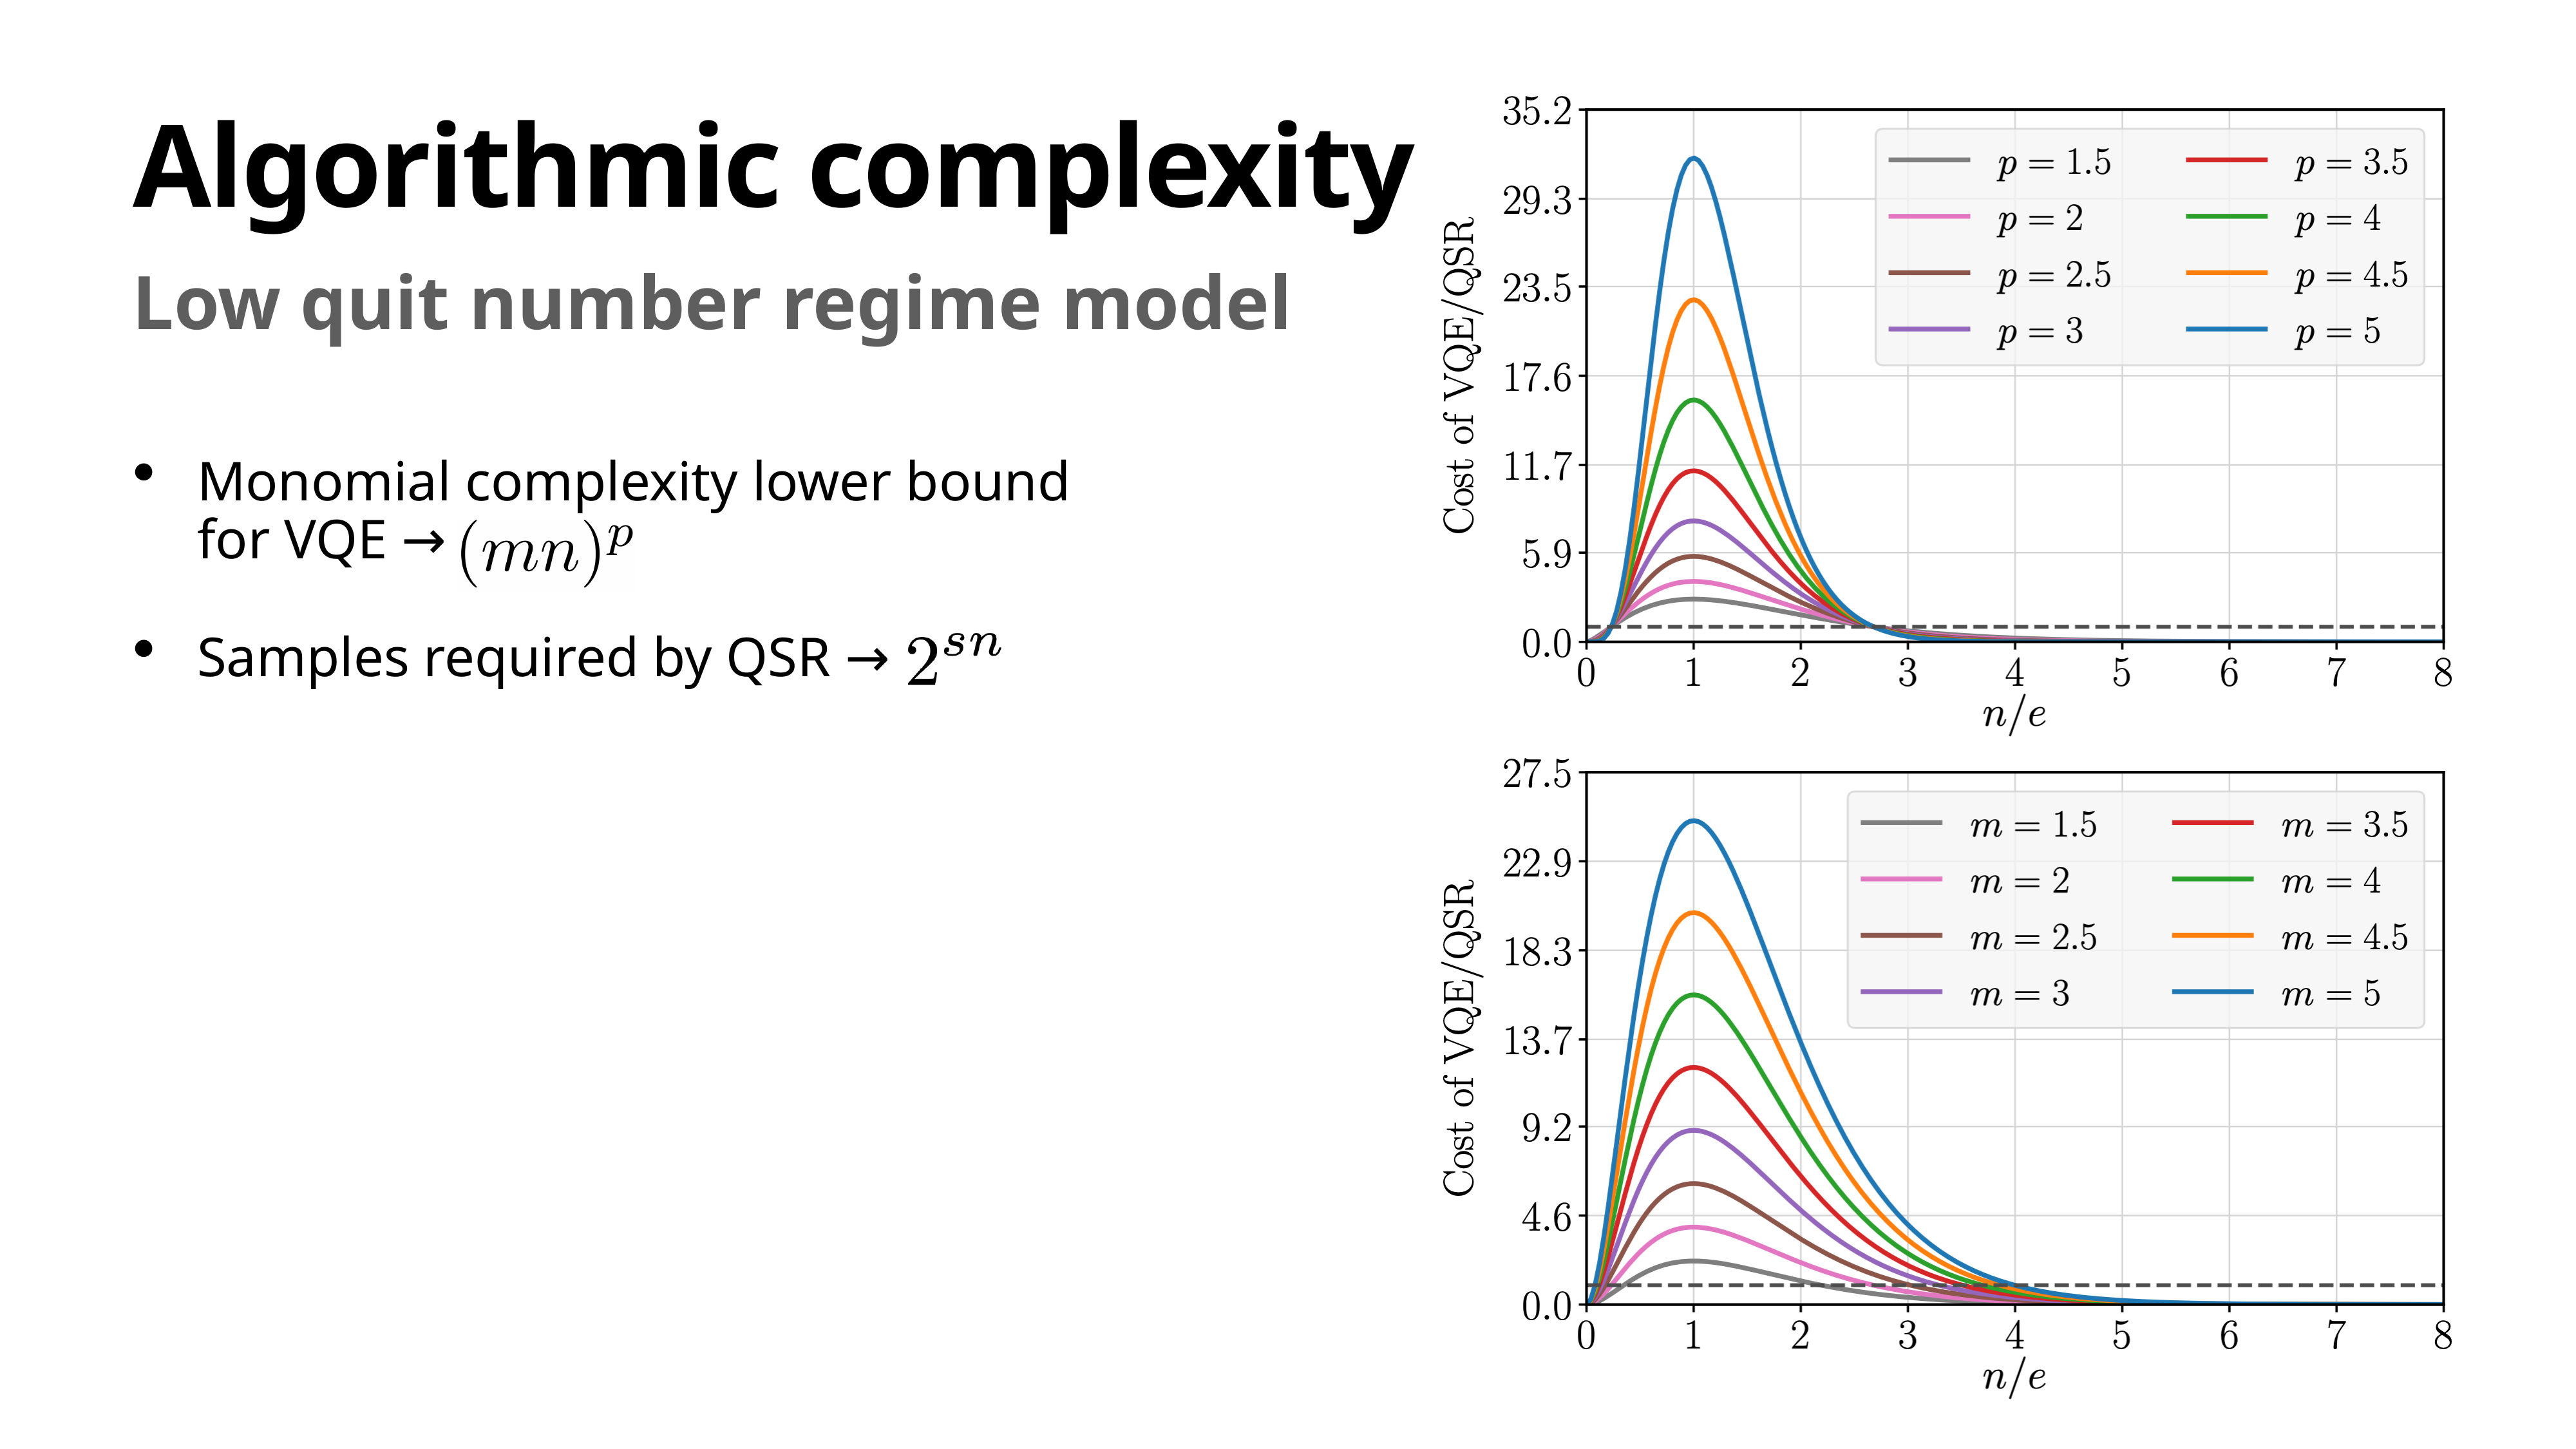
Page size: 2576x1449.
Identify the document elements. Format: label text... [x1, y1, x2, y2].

title Algorithmic complexity [127, 113, 1428, 250]
list Low quit number regime model [127, 250, 1428, 350]
list Monomial complexity lower bound for VQE → Samples required by QSR → [127, 448, 1320, 1321]
picture [903, 620, 1021, 697]
picture [1428, 81, 2467, 1412]
picture [457, 516, 636, 592]
